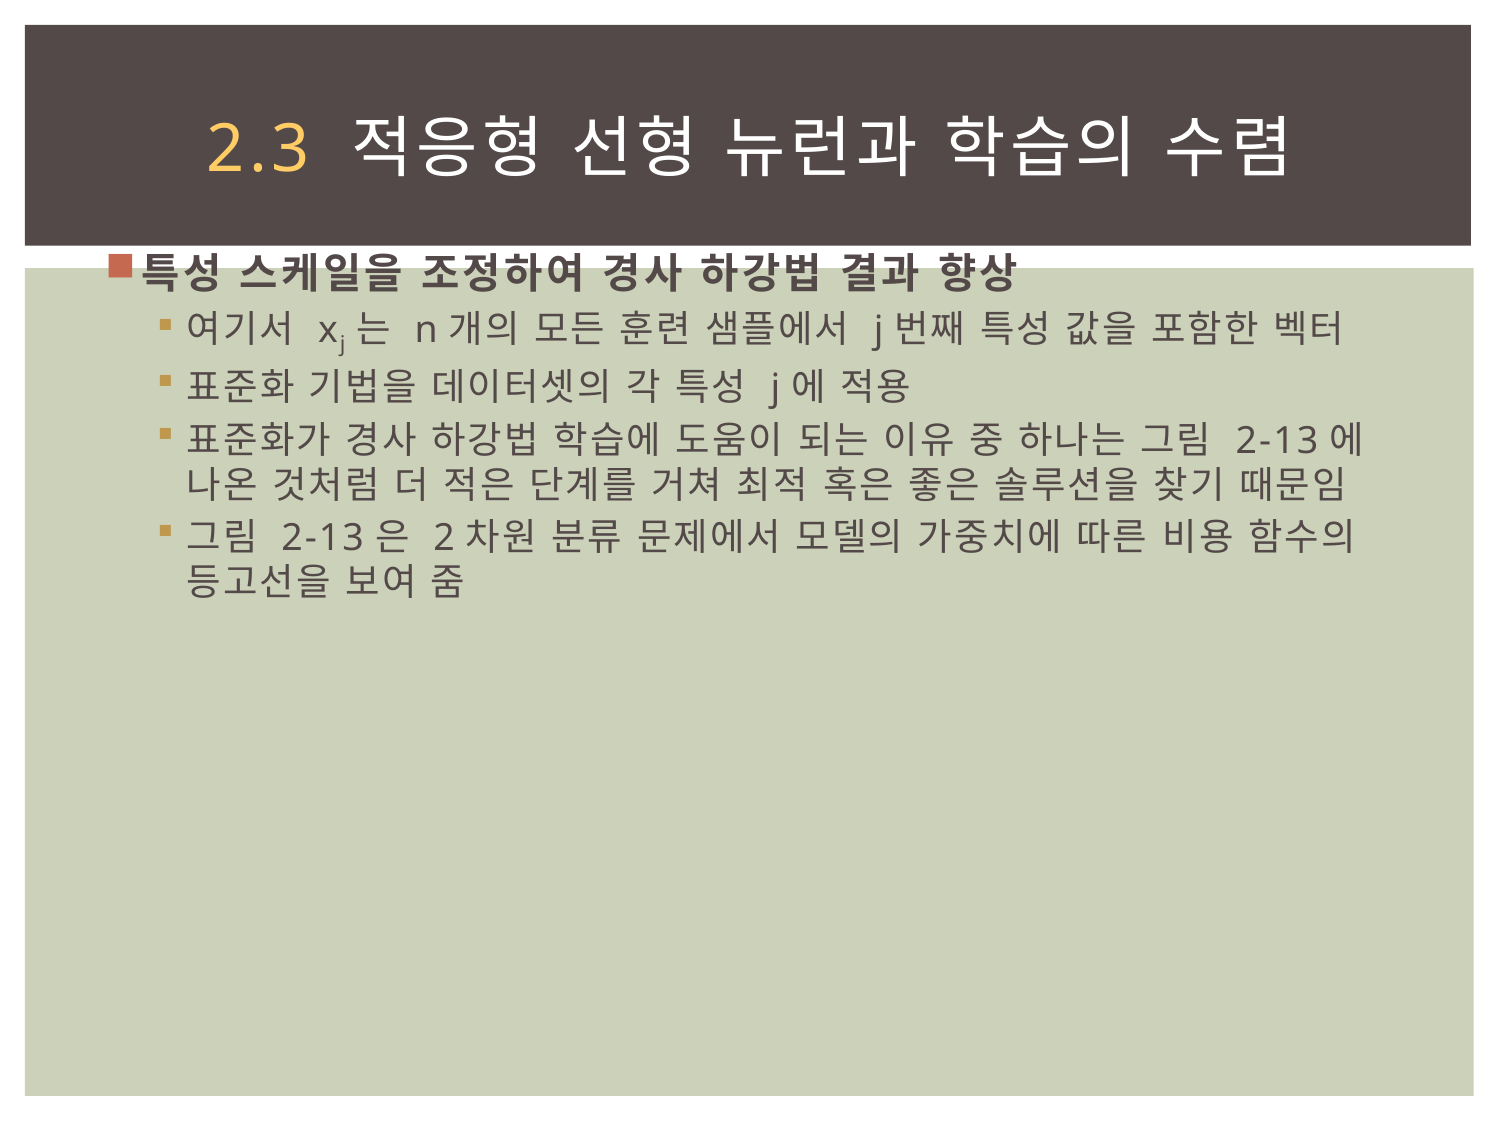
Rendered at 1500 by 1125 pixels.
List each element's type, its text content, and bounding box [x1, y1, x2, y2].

title 2.3 적응형 선형 뉴런과 학습의 수렴 [62, 58, 1438, 232]
list 특성 스케일을 조정하여 경사 하강법 결과 향상 여기서 xj는 n개의 모든 훈련 샘플에서 j번째 특성 값을 포함한 벡터 표준화 기법을 데이터셋의 각 특성 j에 적용 표준화가 경사 하강법 학습에 도움이 되는 이유 중 하나는 그림 2-13에 나온 것처럼 더 적은 단계를 거쳐 최적 혹은 좋은 솔루션을 찾기 때문임 그림 2-13은 2차원 분류 문제에서 모델의 가중치에 따른 비용 함수의 등고선을 보여 줌 [81, 239, 1440, 1054]
